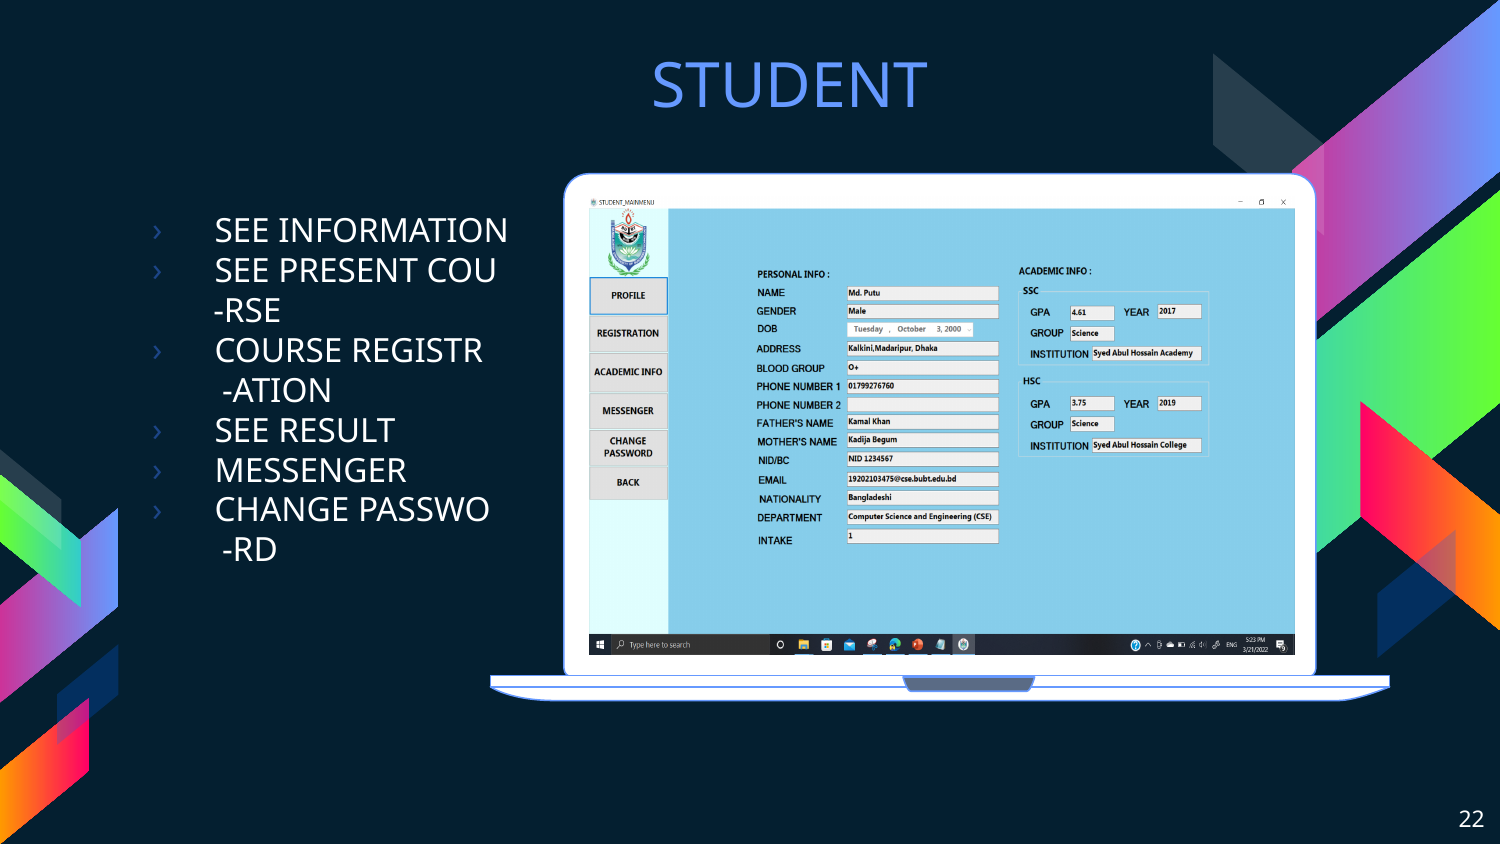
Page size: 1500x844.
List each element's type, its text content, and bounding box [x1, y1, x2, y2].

text_box STUDENT [214, 30, 1279, 135]
text_box 22 [1403, 789, 1500, 844]
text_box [490, 173, 1390, 701]
picture [588, 195, 1295, 656]
text_box SEE INFORMATION SEE PRESENT COU -RSE COURSE REGISTR -ATION SEE RESULT MESSENGER CHANGE PASSWO -RD [124, 194, 485, 648]
